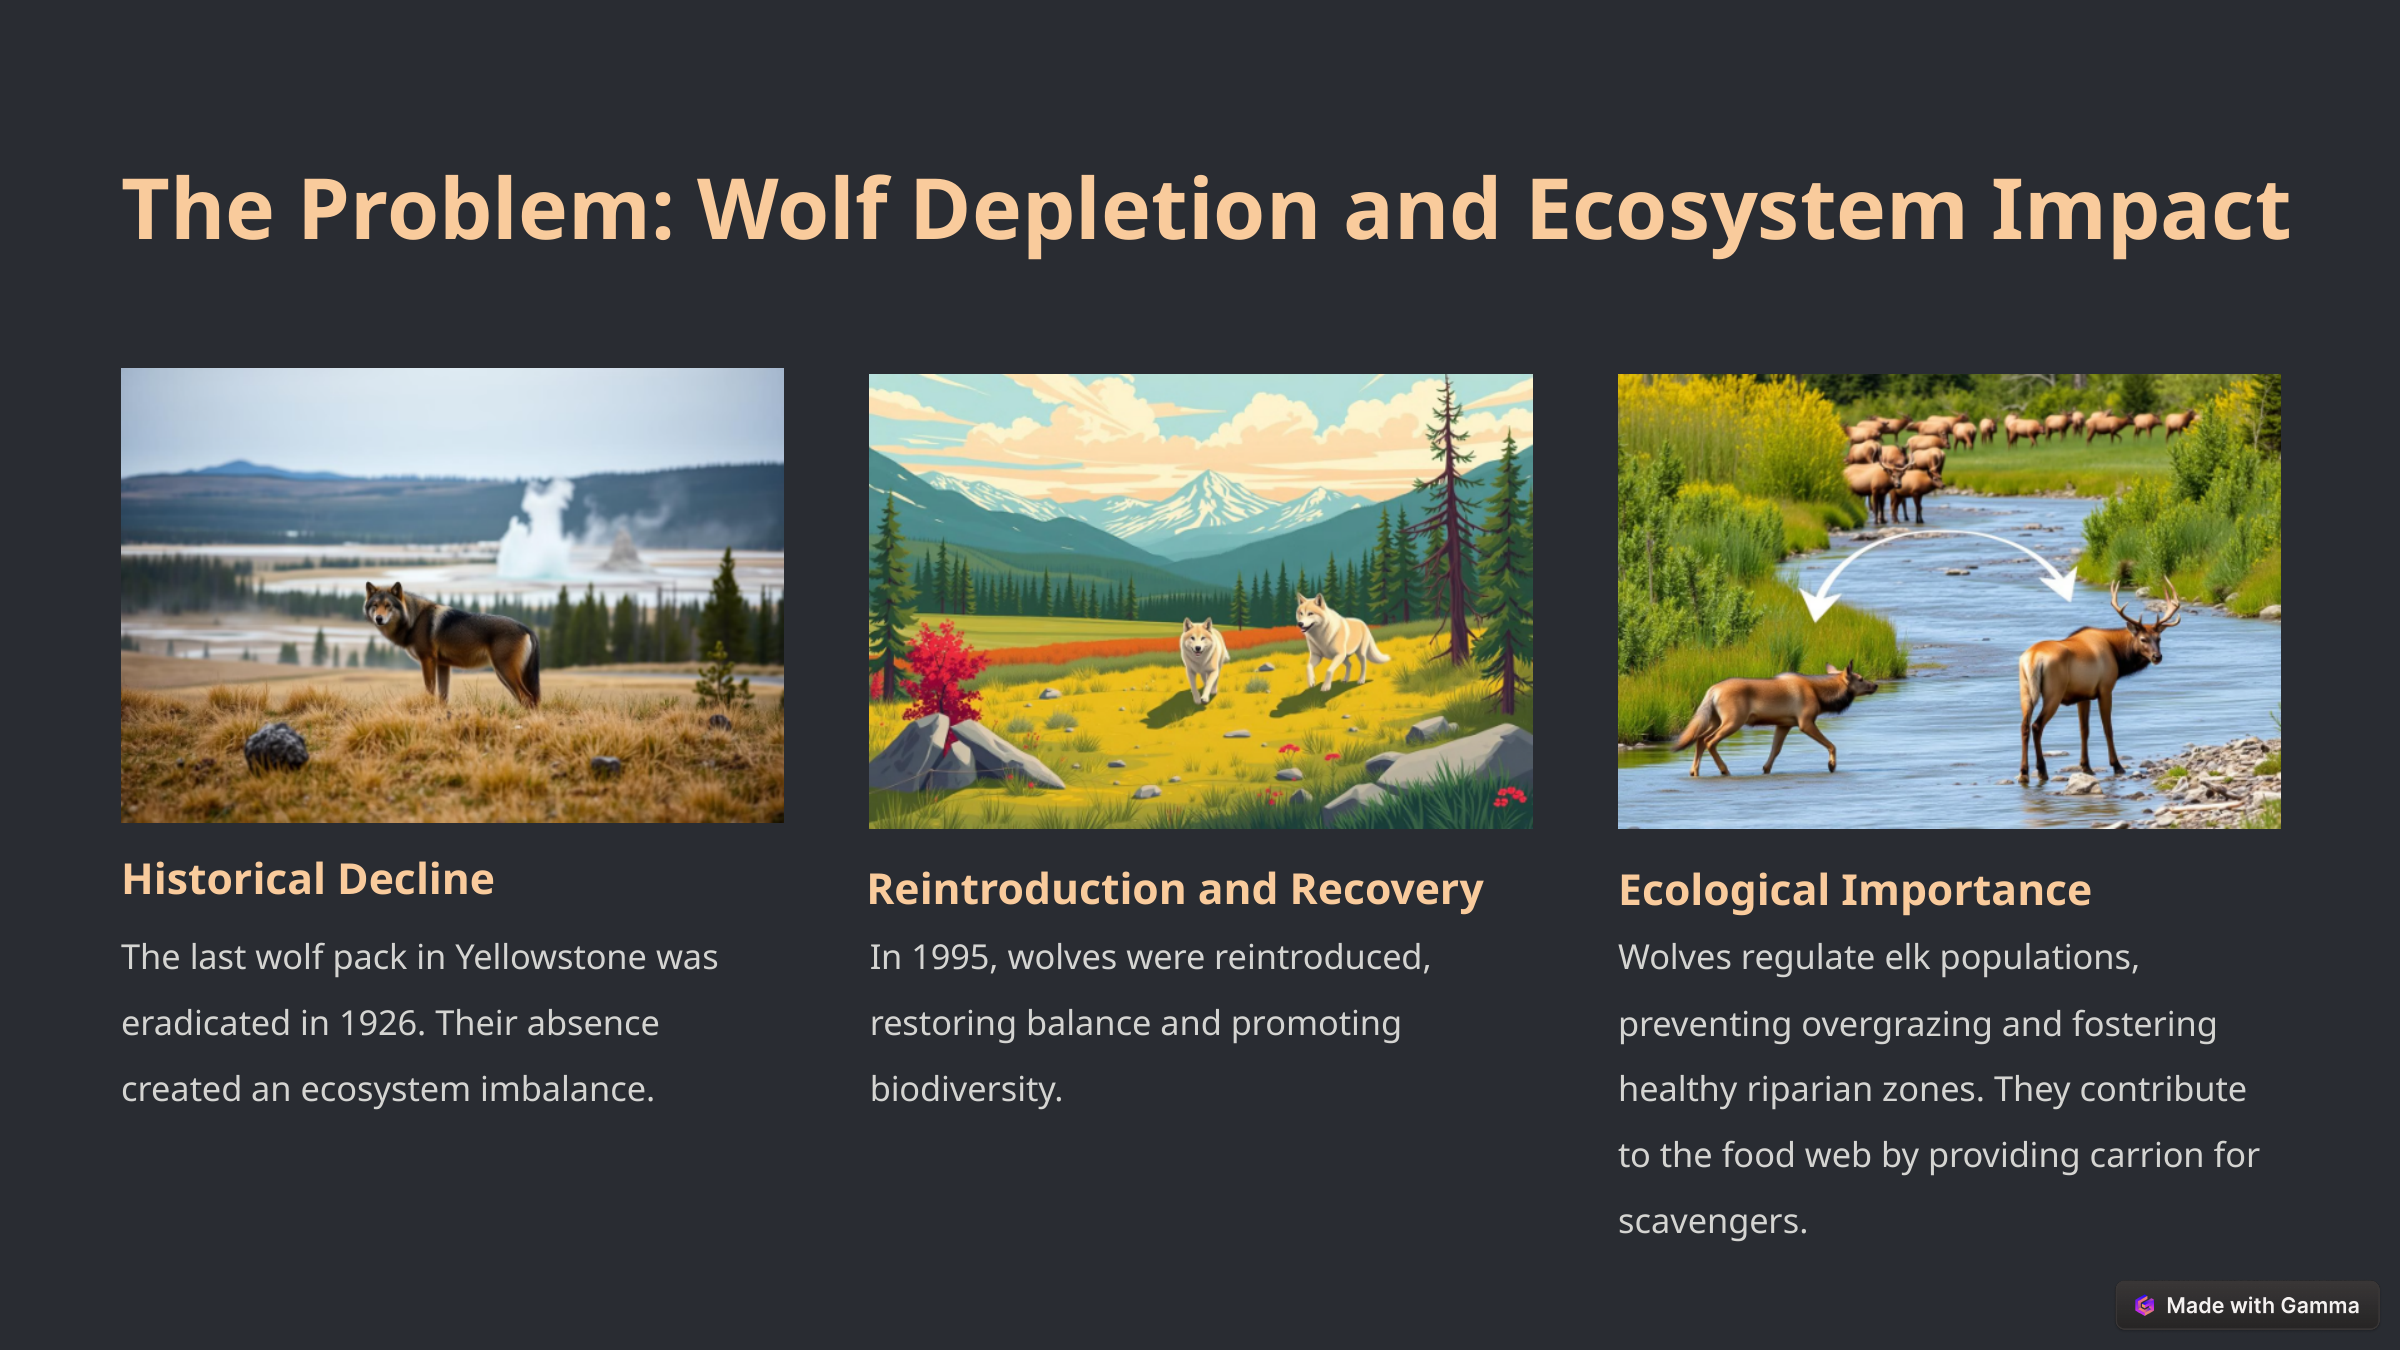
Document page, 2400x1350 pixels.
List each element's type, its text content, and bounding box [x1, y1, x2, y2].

text_box Reintroduction and Recovery [866, 849, 1600, 904]
text_box In 1995, wolves were reintroduced, restoring balance and promoting biodiversity. [869, 910, 1533, 1078]
text_box The Problem: Wolf Depletion and Ecosystem Impact [121, 130, 2345, 239]
picture [869, 374, 1533, 829]
text_box The last wolf pack in Yellowstone was eradicated in 1926. Their absence created an ecosystem imbalance. [121, 910, 784, 1078]
picture [120, 368, 785, 823]
text_box Wolves regulate elk populations, preventing overgrazing and fostering healthy riparian zones. They contribute to the food web by providing carrion for scavengers. [1618, 910, 2281, 1189]
text_box Ecological Importance [1618, 849, 2281, 905]
picture [1617, 374, 2282, 829]
text_box Historical Decline [121, 839, 555, 894]
picture [2106, 1271, 2389, 1339]
